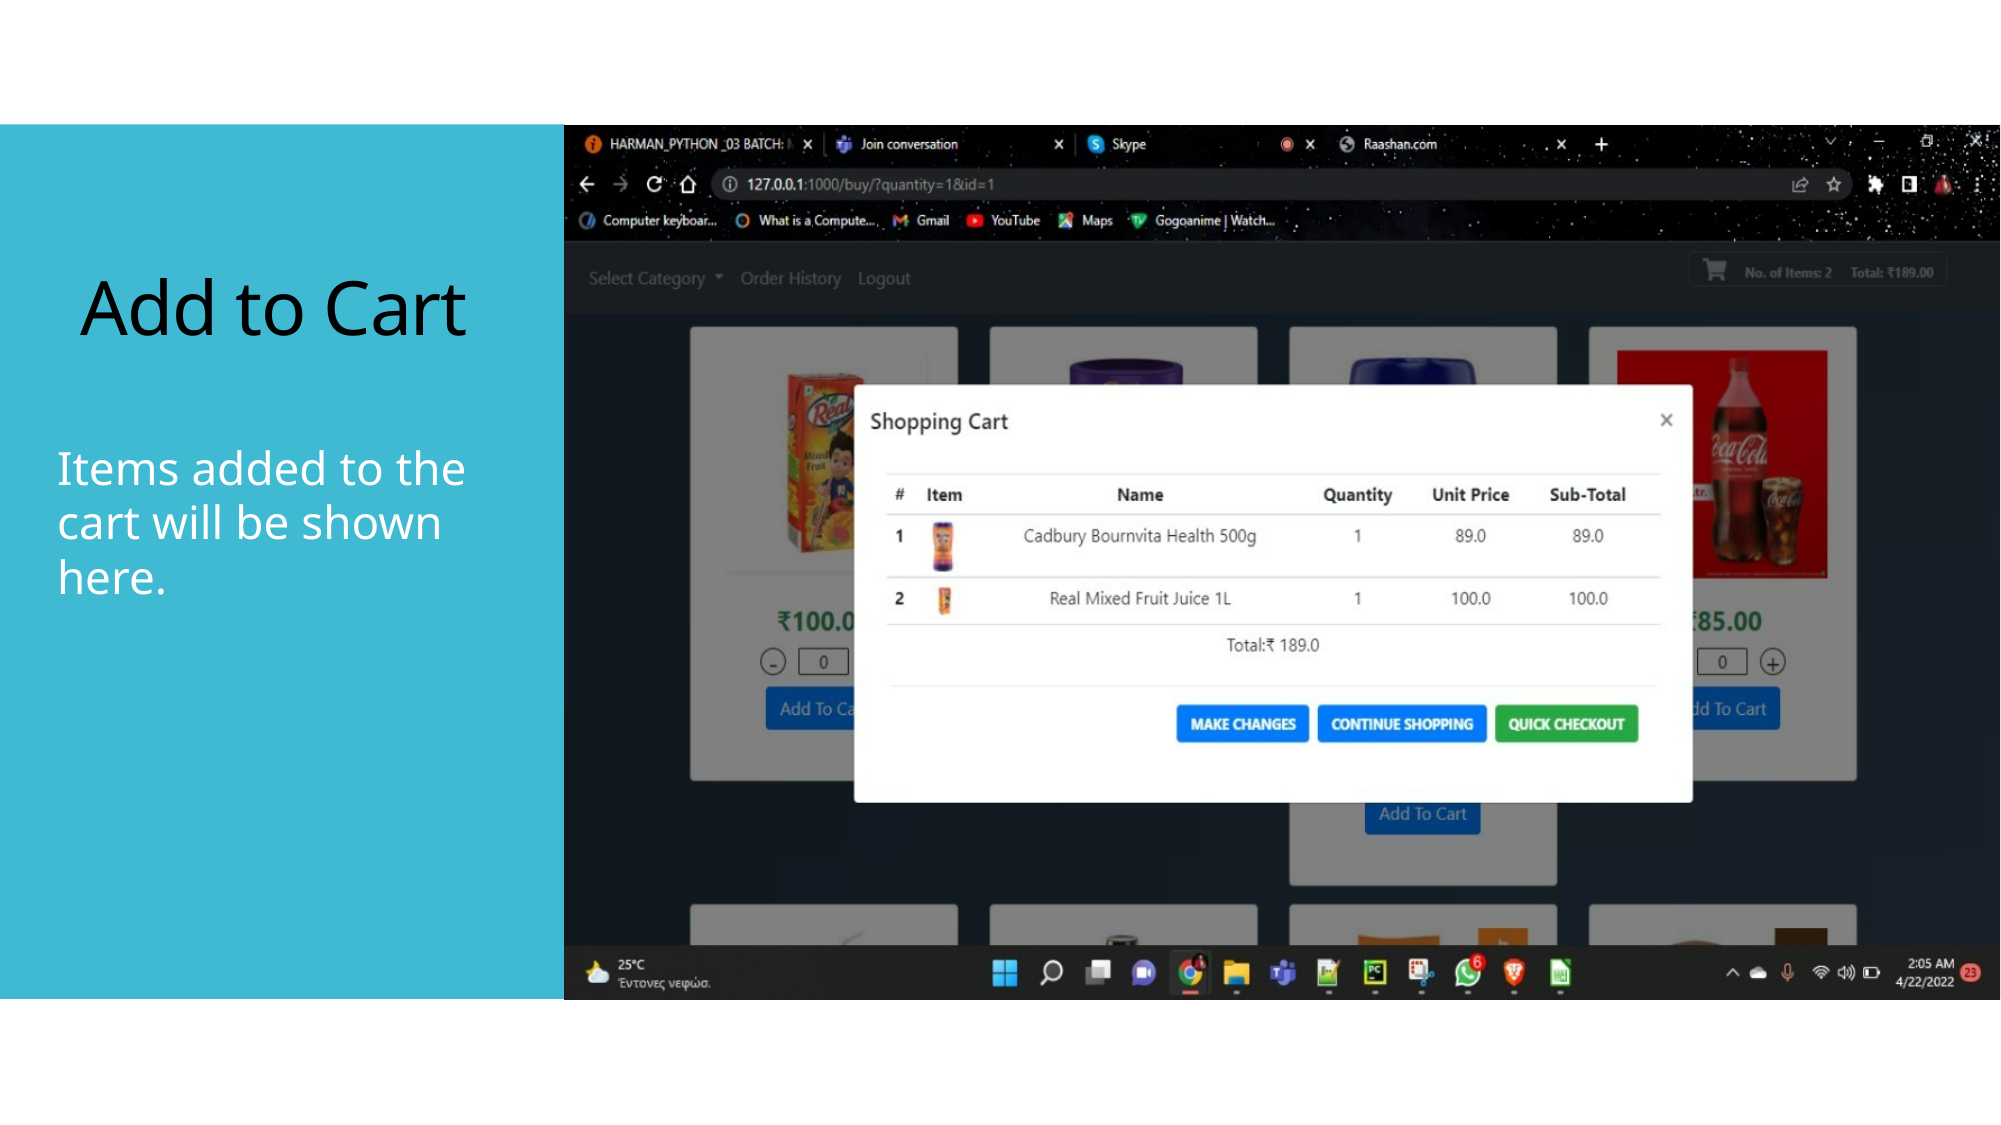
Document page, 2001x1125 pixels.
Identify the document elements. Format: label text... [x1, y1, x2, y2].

title Add to Cart [41, 187, 507, 360]
list Items added to the cart will be shown here. [41, 431, 507, 955]
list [564, 125, 2000, 1000]
